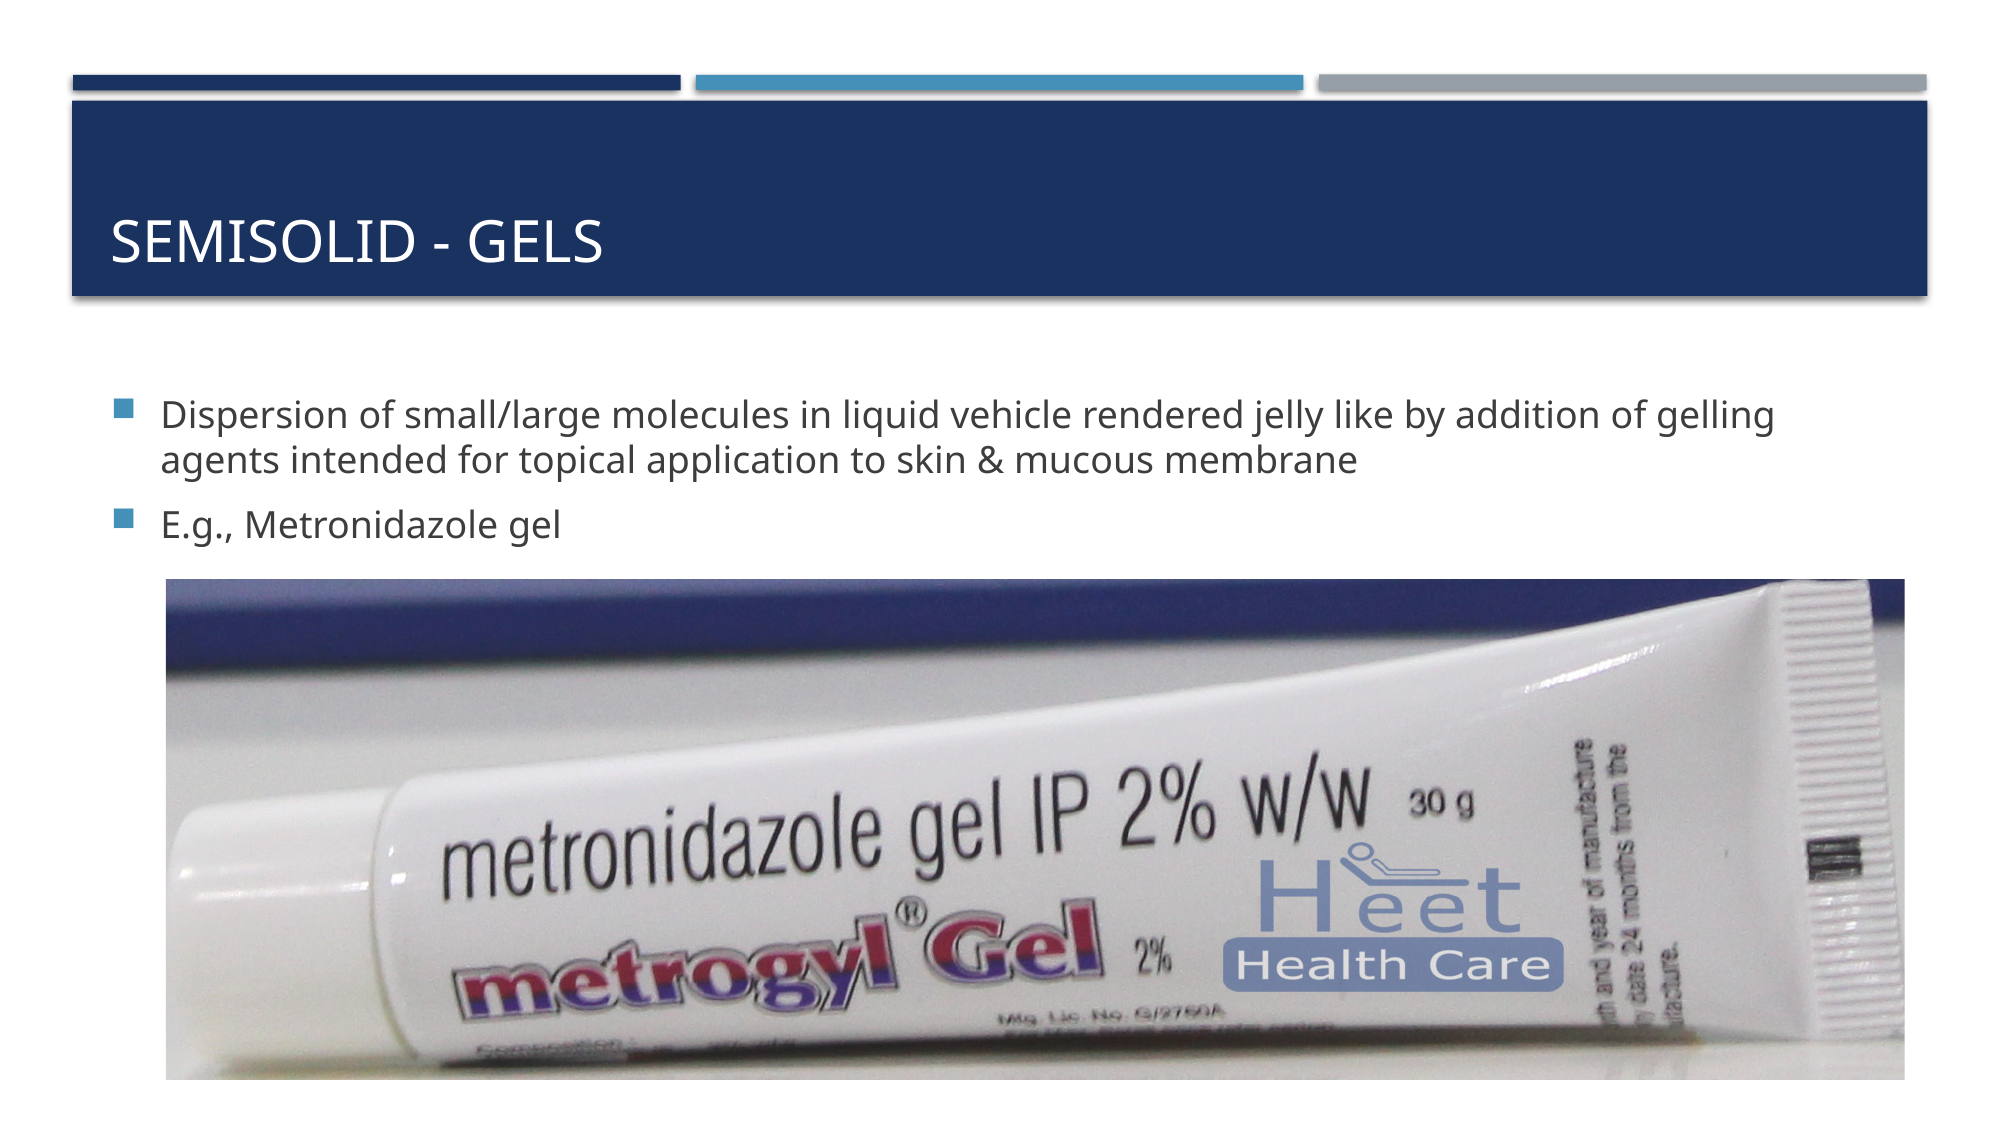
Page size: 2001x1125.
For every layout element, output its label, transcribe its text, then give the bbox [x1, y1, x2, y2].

picture [165, 579, 1906, 1080]
list Dispersion of small/large molecules in liquid vehicle rendered jelly like by addition of gelling agents intended for topical application to skin & mucous membrane E.g., Metronidazole gel [95, 357, 1905, 580]
title SEMISOLID - GELS [95, 115, 1905, 282]
